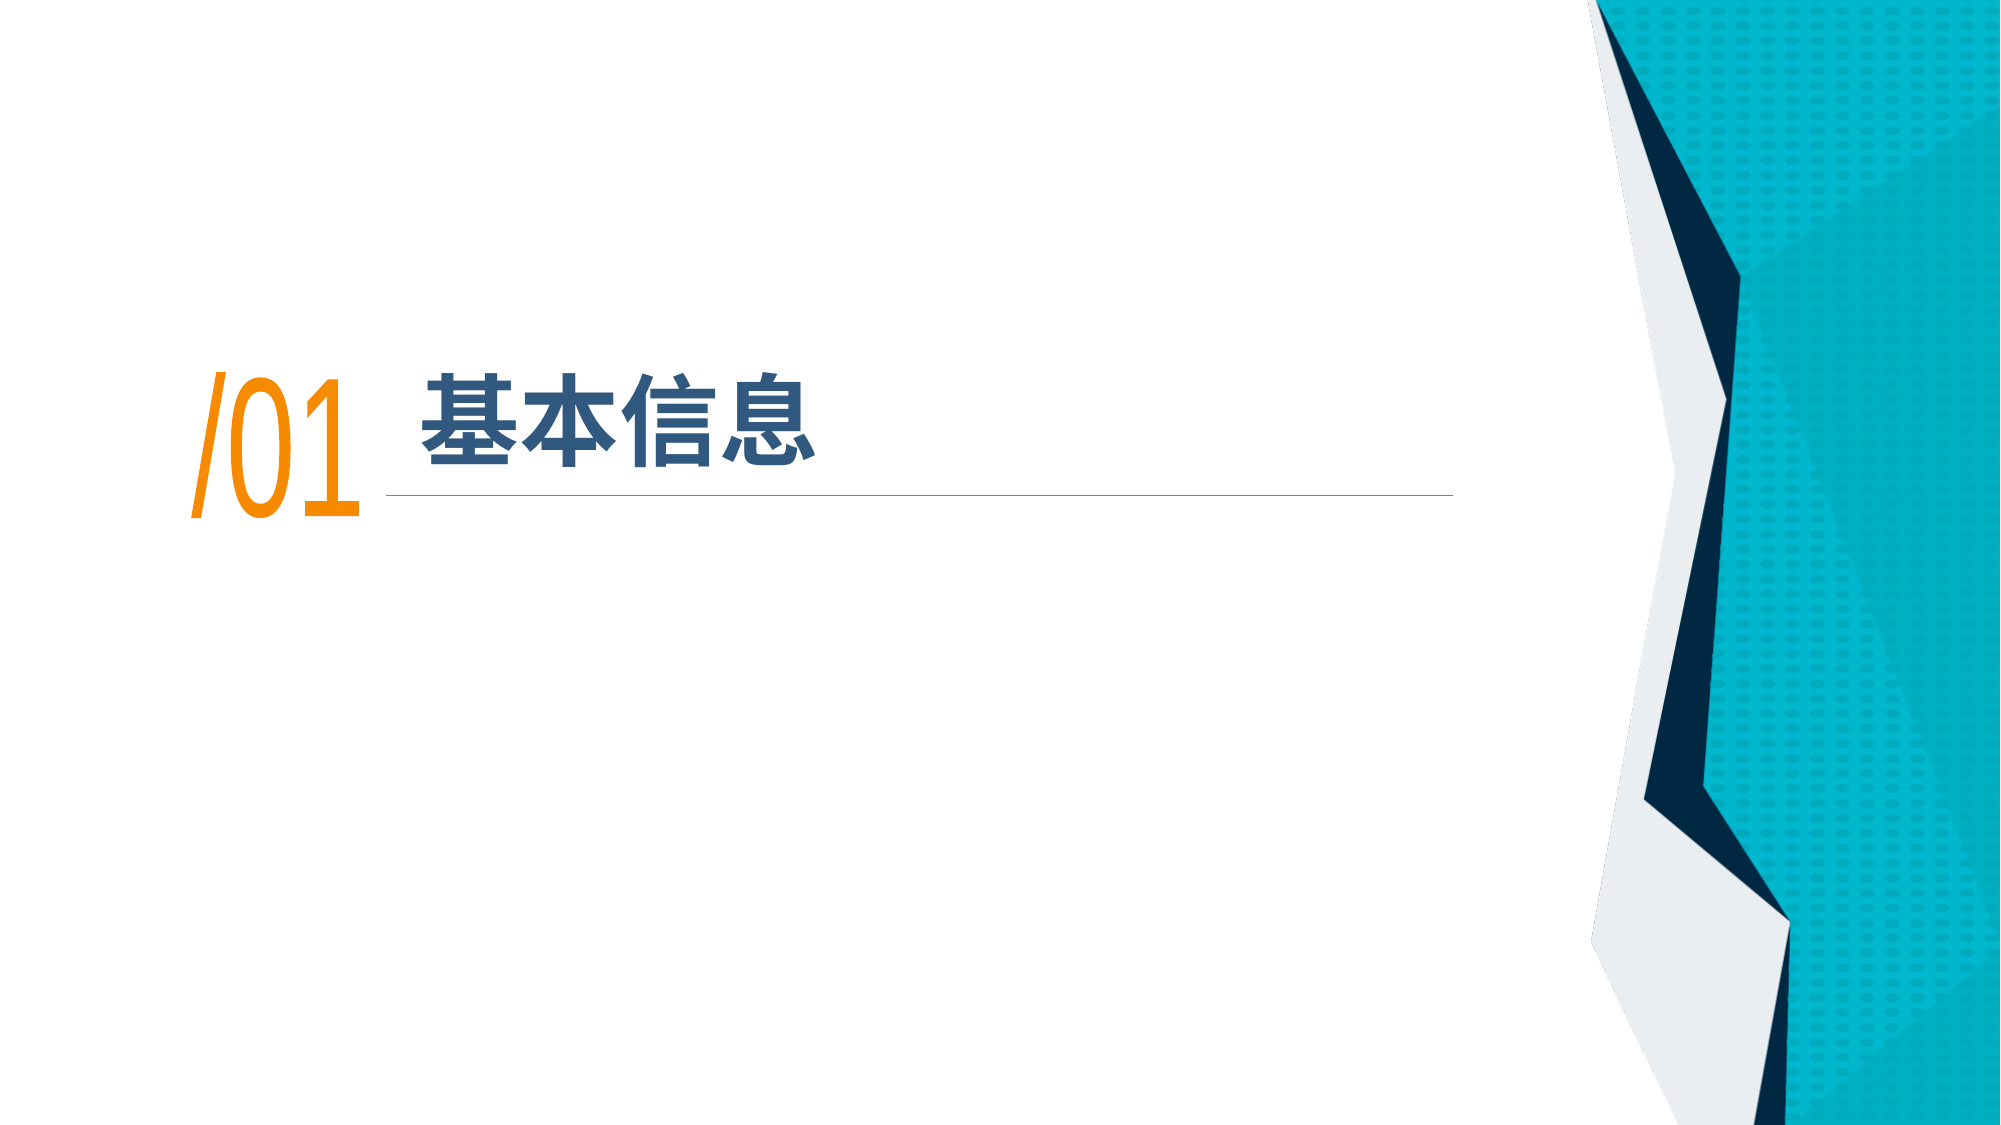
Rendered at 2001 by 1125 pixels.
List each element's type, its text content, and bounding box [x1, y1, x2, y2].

title 基本信息 [404, 340, 1453, 488]
